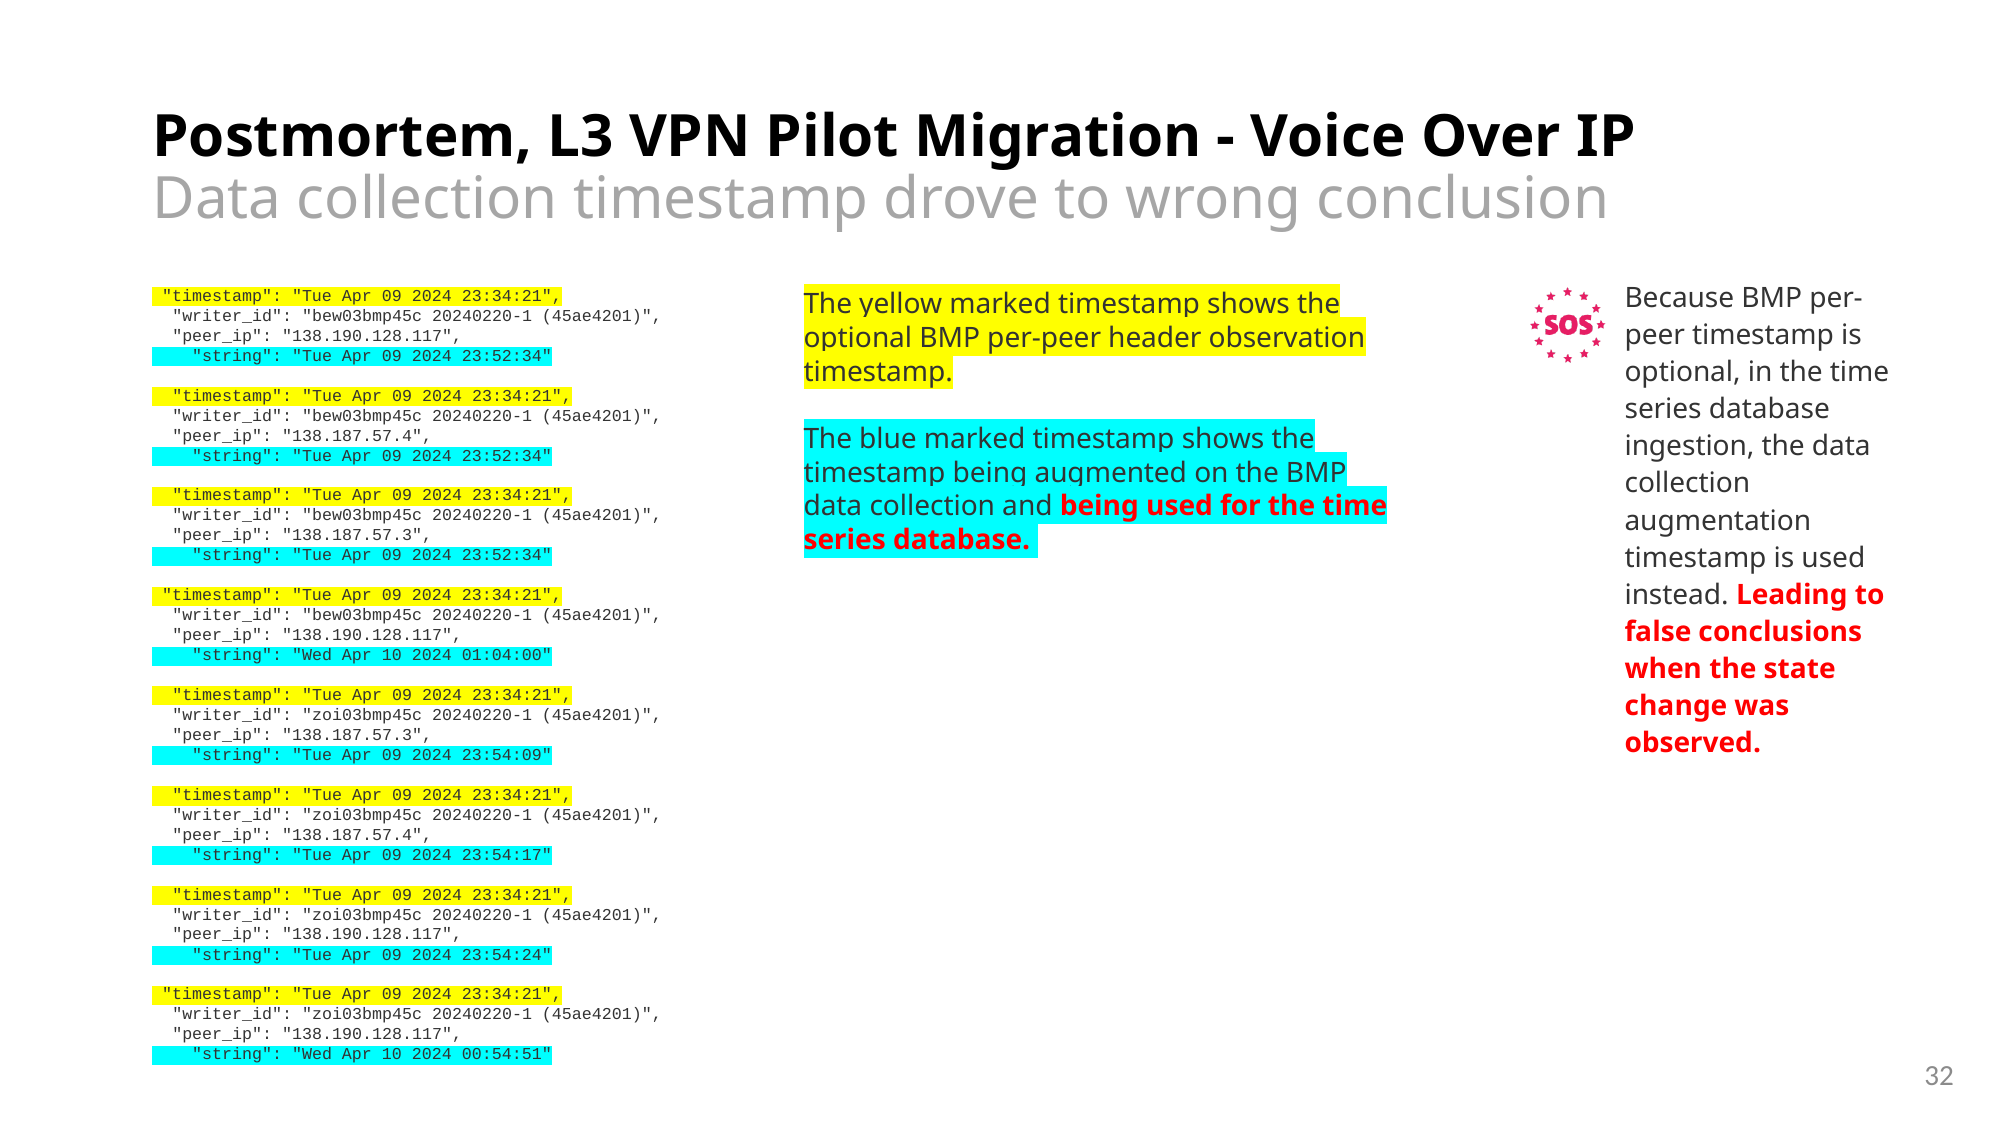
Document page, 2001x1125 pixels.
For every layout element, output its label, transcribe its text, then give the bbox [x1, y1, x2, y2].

text_box Because BMP per-peer timestamp is optional, in the time series database ingestion, the data collection augmentation timestamp is used instead. Leading to false conclusions when the state change was observed. [1624, 275, 1905, 723]
title Postmortem, L3 VPN Pilot Migration - Voice Over IP Data collection timestamp drove to wrong conclusion [137, 59, 1863, 278]
text_box The yellow marked timestamp shows the optional BMP per-peer header observation timestamp. The blue marked timestamp shows the timestamp being augmented on the BMP data collection and being used for the time series database. [788, 278, 1426, 563]
slide_number 32 [1900, 1043, 1969, 1104]
text_box "timestamp": "Tue Apr 09 2024 23:34:21", "writer_id": "bew03bmp45c 20240220-1 (45ae4201)", "peer_ip": "138.190.128.117", "string": "Tue Apr 09 2024 23:52:34" "timestamp": "Tue Apr 09 2024 23:34:21", "writer_id": "bew03bmp45c 20240220-1 (45ae4201)", "peer_ip": "138.187.57.4", "string": "Tue Apr 09 2024 23:52:34" "timestamp": "Tue Apr 09 2024 23:34:21", "writer_id": "bew03bmp45c 20240220-1 (45ae4201)", "peer_ip": "138.187.57.3", "string": "Tue Apr 09 2024 23:52:34" "timestamp": "Tue Apr 09 2024 23:34:21", "writer_id": "bew03bmp45c 20240220-1 (45ae4201)", "peer_ip": "138.190.128.117", "string": "Wed Apr 10 2024 01:04:00" "timestamp": "Tue Apr 09 2024 23:34:21", "writer_id": "zoi03bmp45c 20240220-1 (45ae4201)", "peer_ip": "138.187.57.3", "string": "Tue Apr 09 2024 23:54:09" "timestamp": "Tue Apr 09 2024 23:34:21", "writer_id": "zoi03bmp45c 20240220-1 (45ae4201)", "peer_ip": "138.187.57.4", "string": "Tue Apr 09 2024 23:54:17" "timestamp": "Tue Apr 09 2024 23:34:21", "writer_id": "zoi03bmp45c 20240220-1 (45ae4201)", "peer_ip": "138.190.128.117", "string": "Tue Apr 09 2024 23:54:24" "timestamp": "Tue Apr 09 2024 23:34:21", "writer_id": "zoi03bmp45c 20240220-1 (45ae4201)", "peer_ip": "138.190.128.117", "string": "Wed Apr 10 2024 00:54:51" [137, 277, 775, 1071]
picture [1524, 281, 1611, 368]
